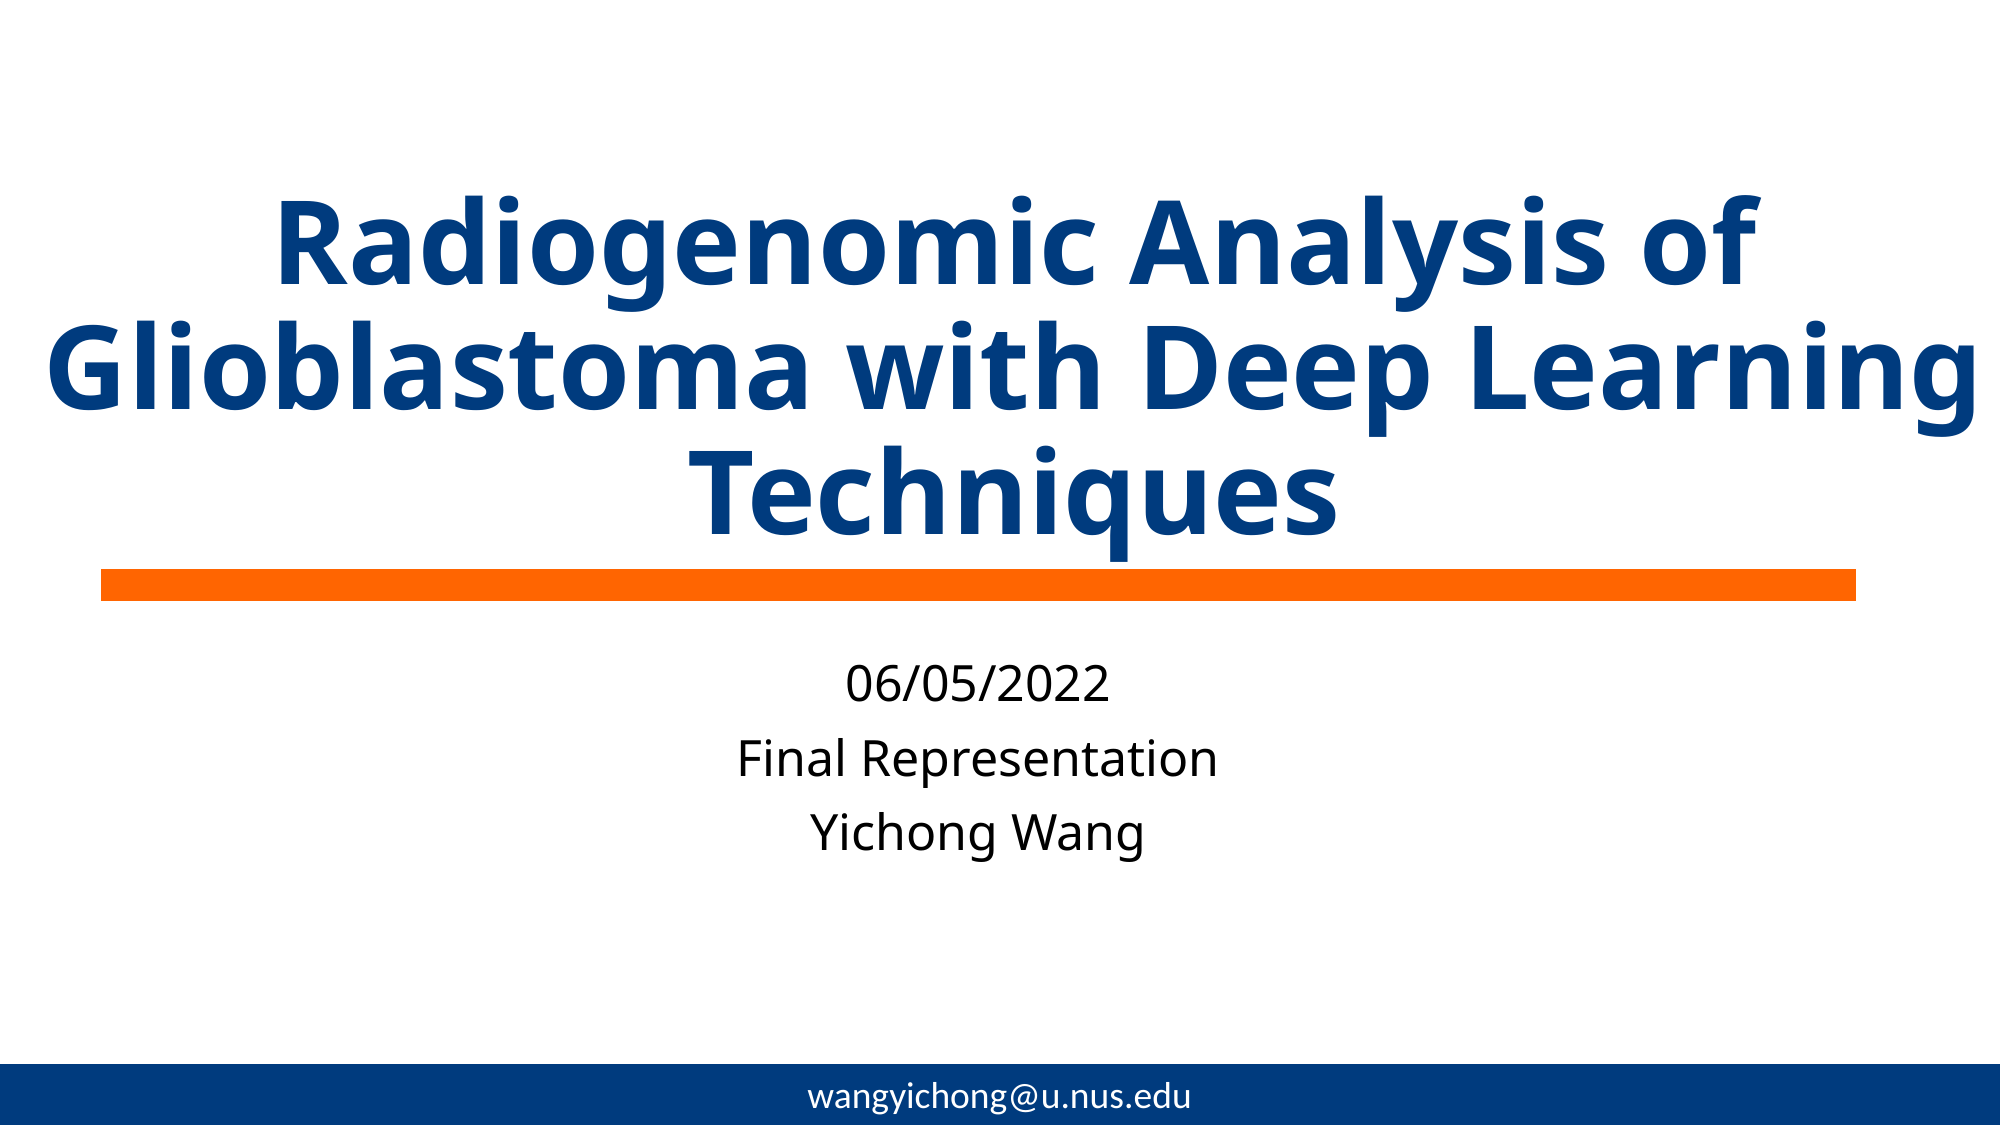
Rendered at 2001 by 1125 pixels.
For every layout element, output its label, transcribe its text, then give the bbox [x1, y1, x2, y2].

text_box [0, 1064, 2000, 1125]
text_box [101, 569, 1856, 601]
text_box wangyichong@u.nus.edu [792, 1063, 1208, 1124]
subtitle 06/05/2022 Final Representation Yichong Wang [252, 650, 1704, 978]
title Radiogenomic Analysis of Glioblastoma with Deep Learning Techniques [0, 175, 2000, 568]
